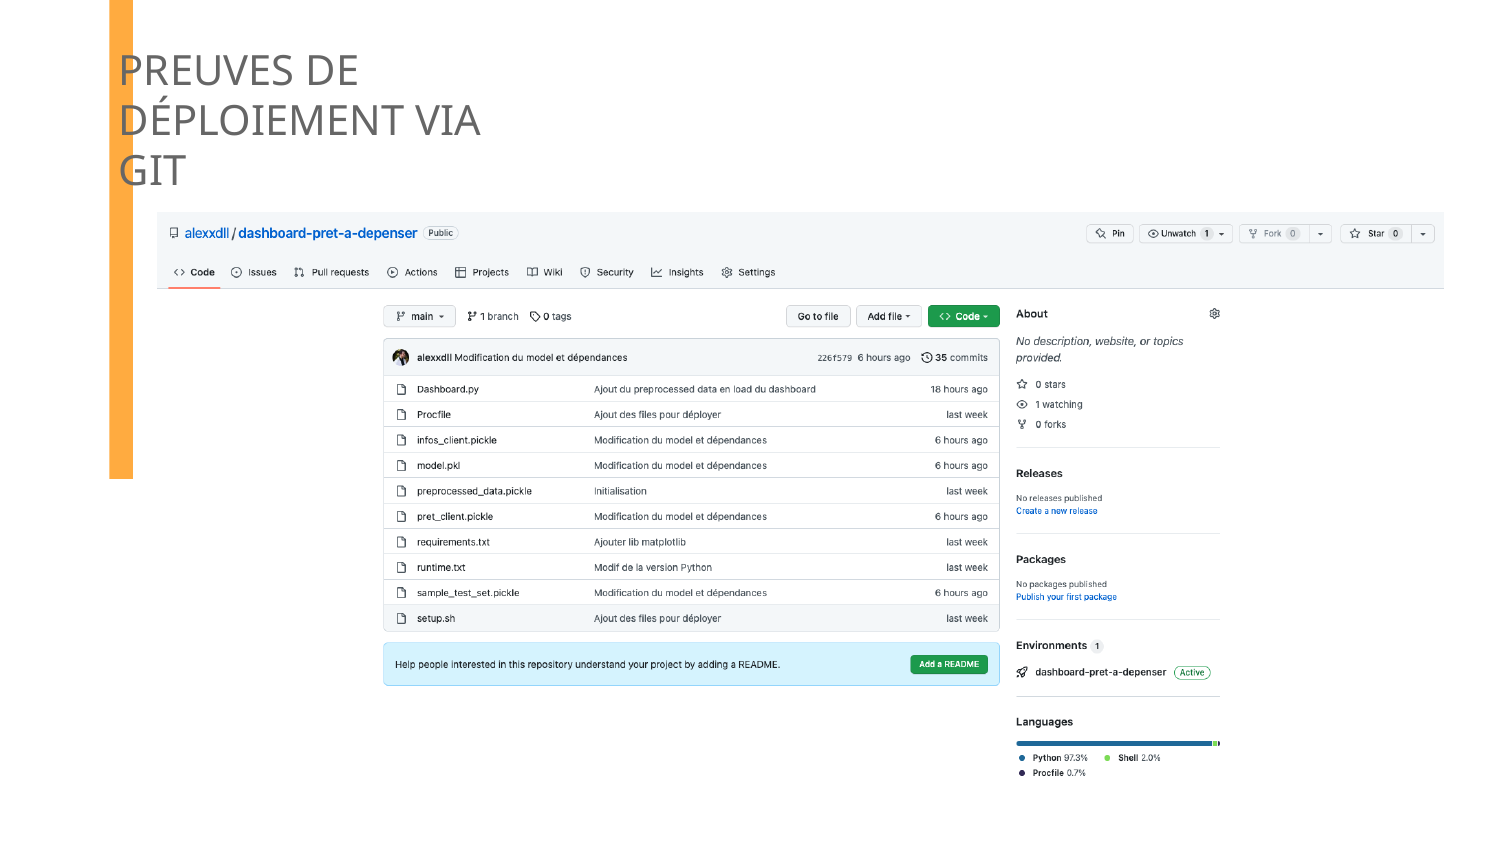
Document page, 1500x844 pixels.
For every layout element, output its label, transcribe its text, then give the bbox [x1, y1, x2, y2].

text_box [121, 158, 133, 185]
title PREUVES DE DÉPLOIEMENT VIA GIT [103, 28, 558, 158]
picture [157, 212, 1444, 792]
